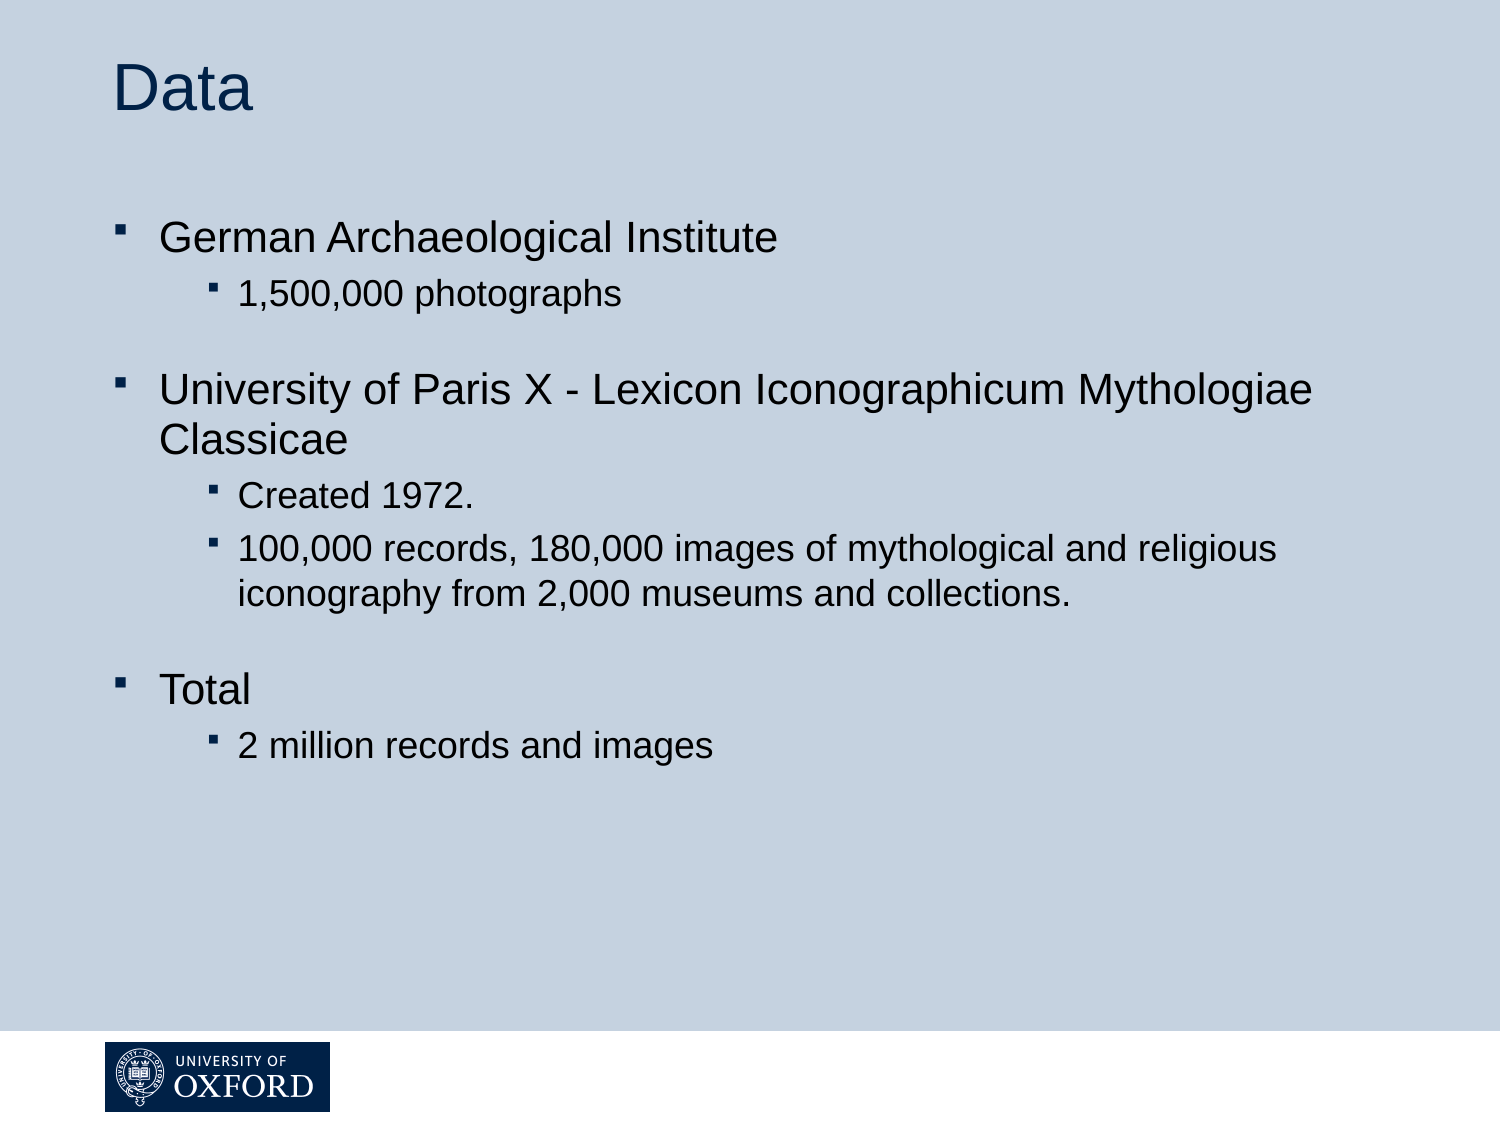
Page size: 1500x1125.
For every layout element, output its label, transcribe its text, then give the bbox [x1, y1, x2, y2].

picture [105, 1042, 330, 1112]
list German Archaeological Institute 1,500,000 photographs University of Paris X - Lexicon Iconographicum Mythologiae Classicae Created 1972. 100,000 records, 180,000 images of mythological and religious iconography from 2,000 museums and collections. Total 2 million records and images [112, 210, 1388, 950]
title Data [112, 46, 1388, 201]
